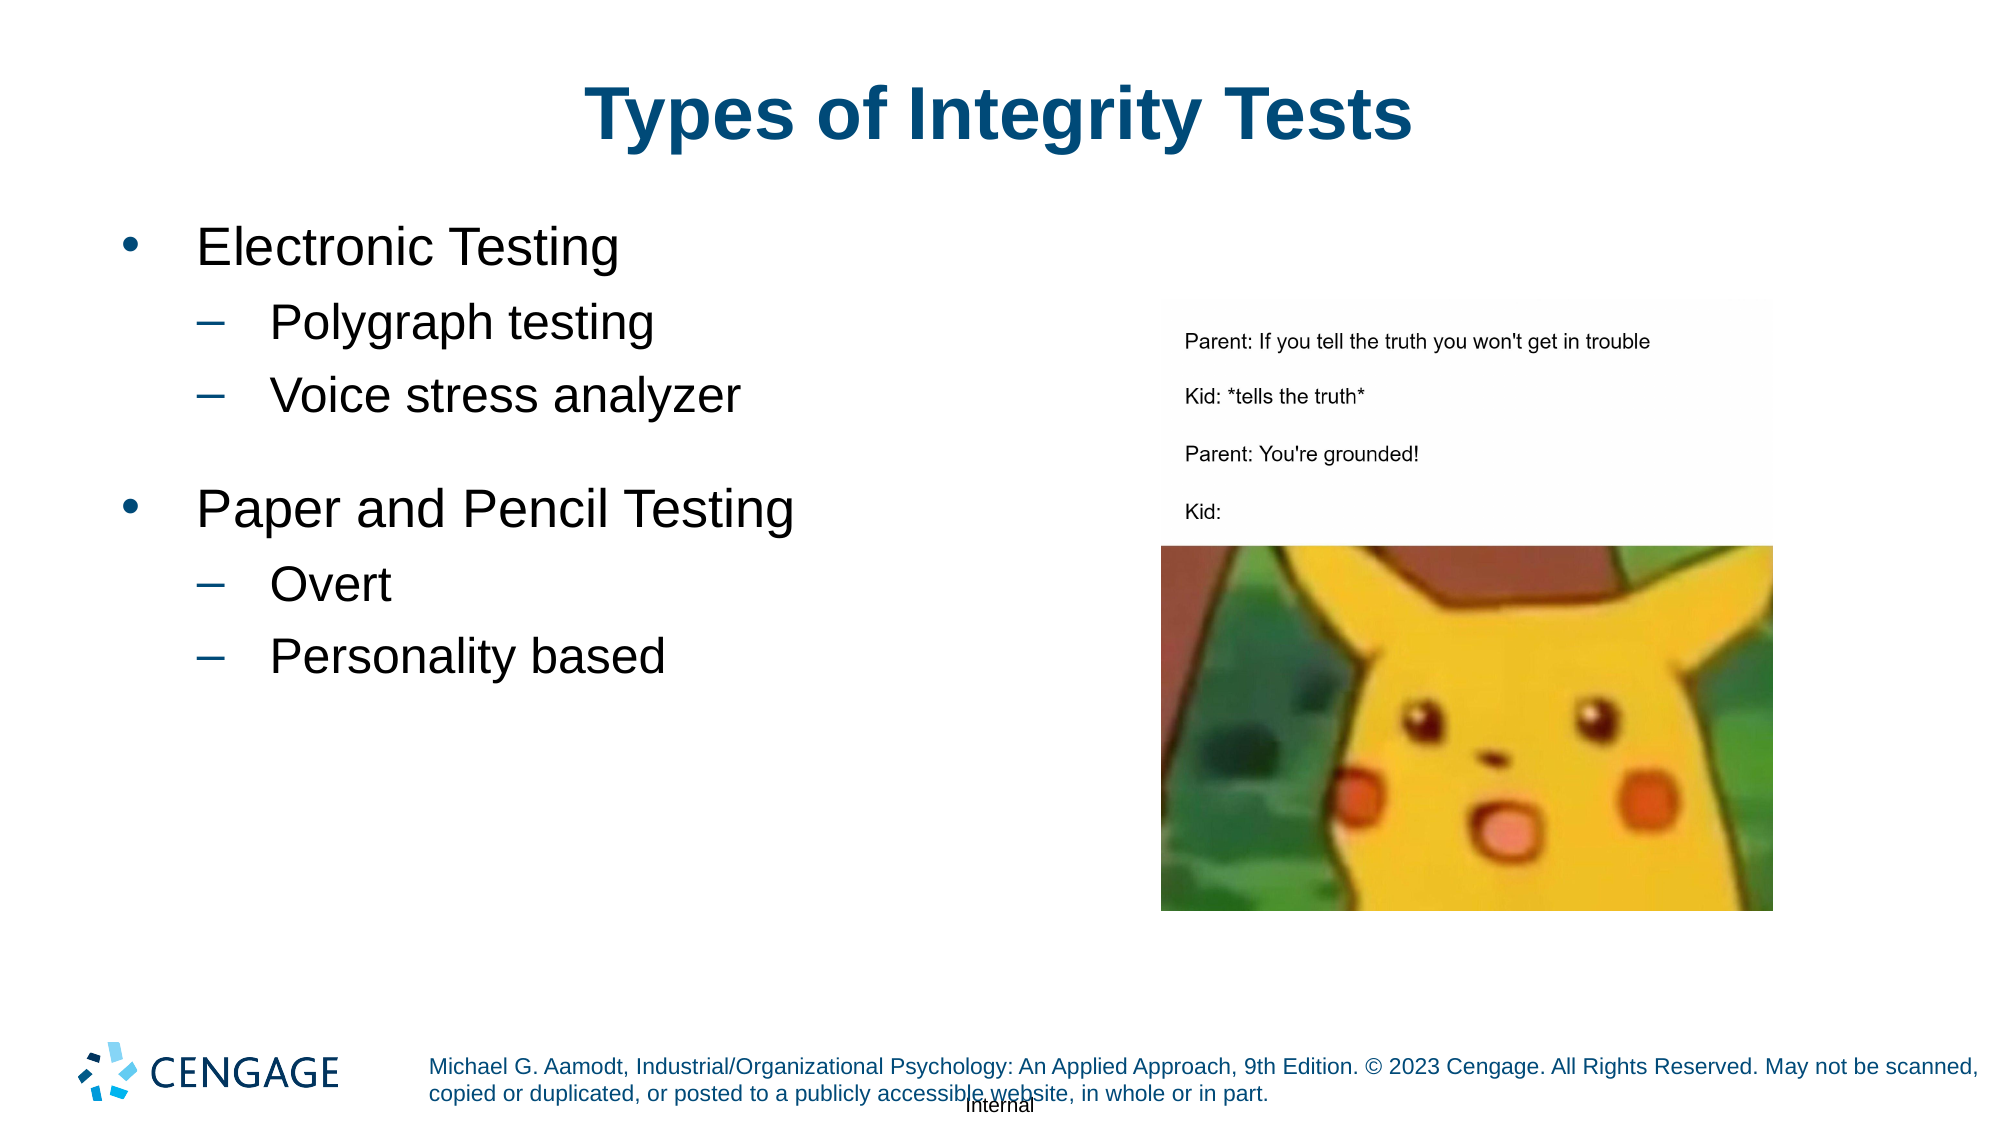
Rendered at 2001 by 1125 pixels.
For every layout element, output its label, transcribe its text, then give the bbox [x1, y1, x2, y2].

picture [1161, 299, 1773, 911]
title Types of Integrity Tests [137, 34, 1863, 196]
list Electronic Testing Polygraph testing Voice stress analyzer Paper and Pencil Testing Overt Personality based [121, 211, 1880, 1000]
picture [78, 1042, 338, 1101]
